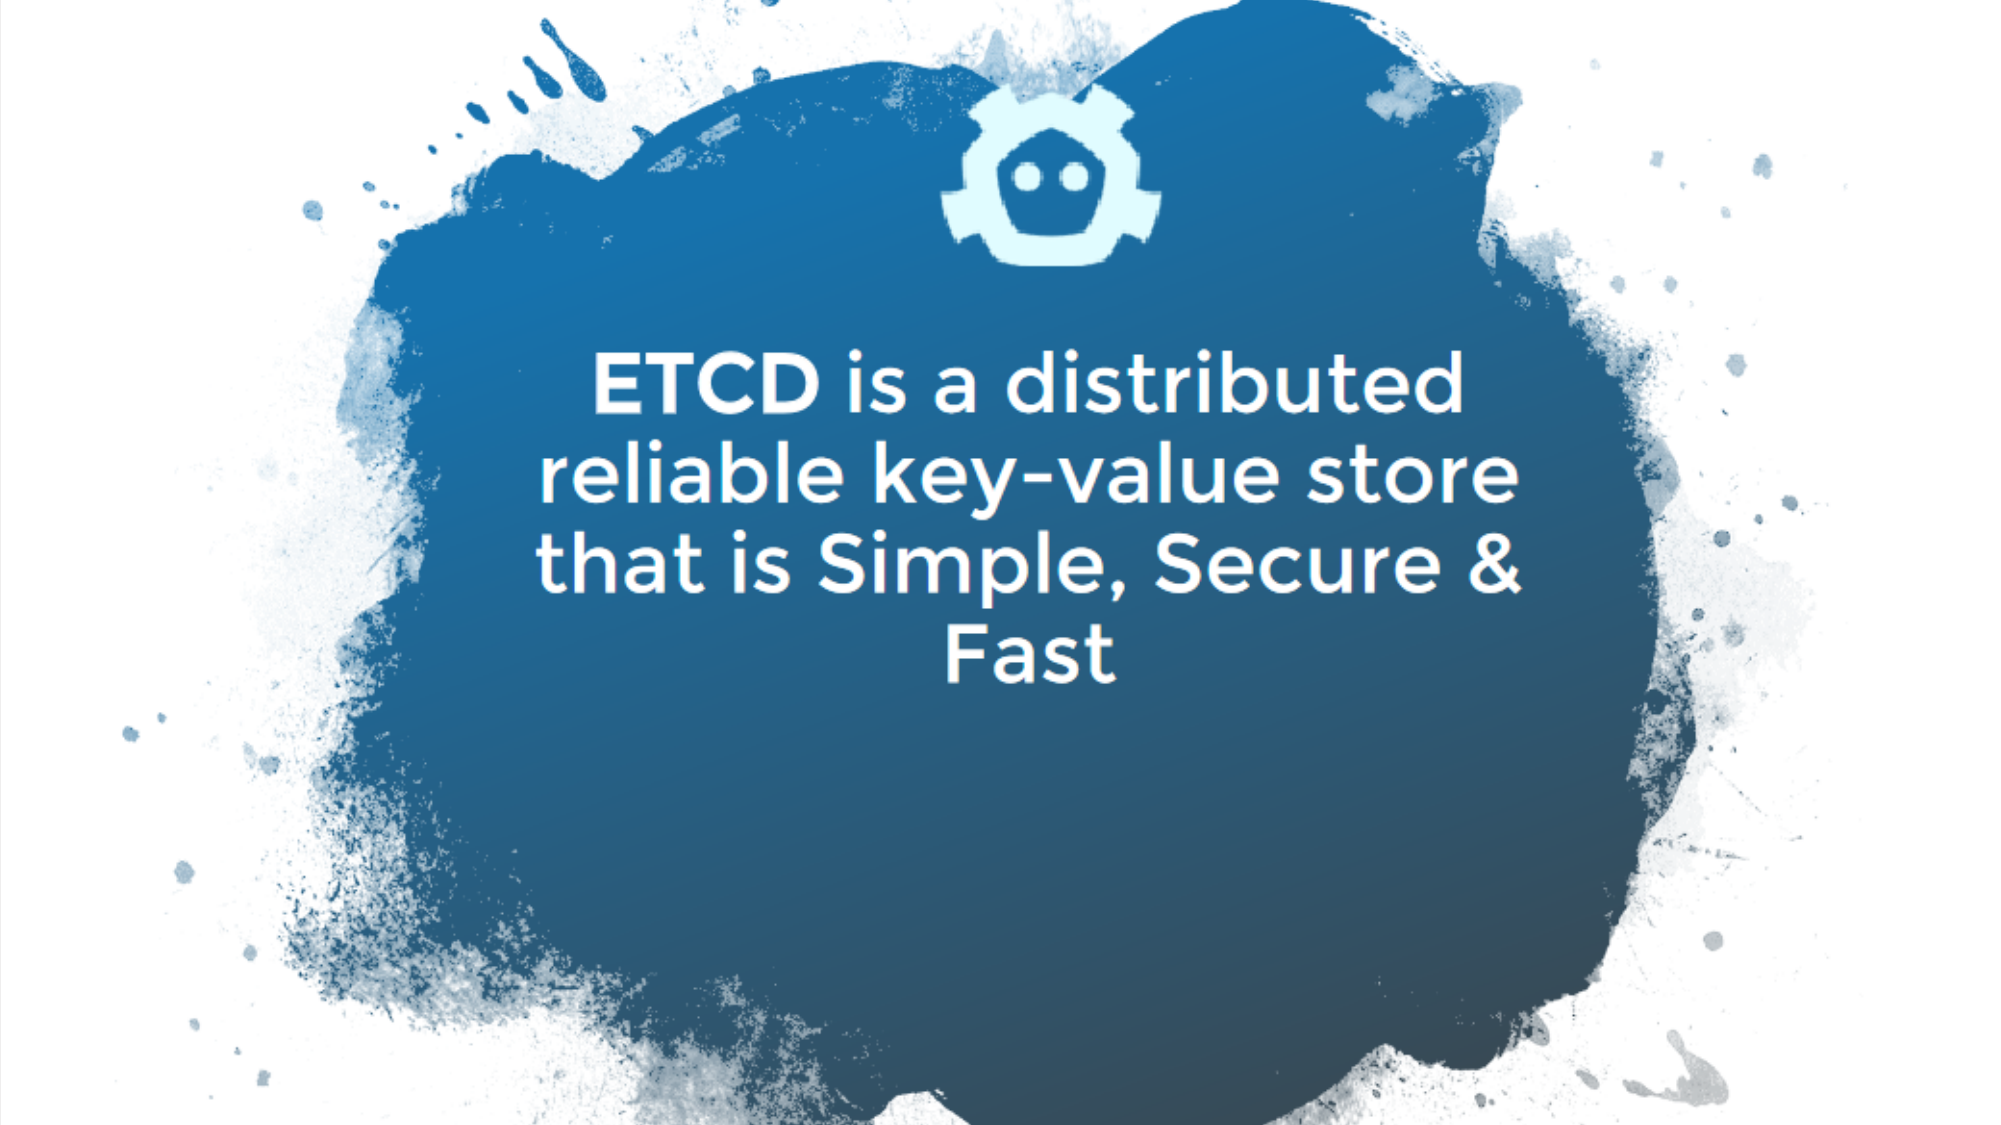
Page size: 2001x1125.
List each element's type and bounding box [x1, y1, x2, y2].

list [0, 0, 2000, 1125]
